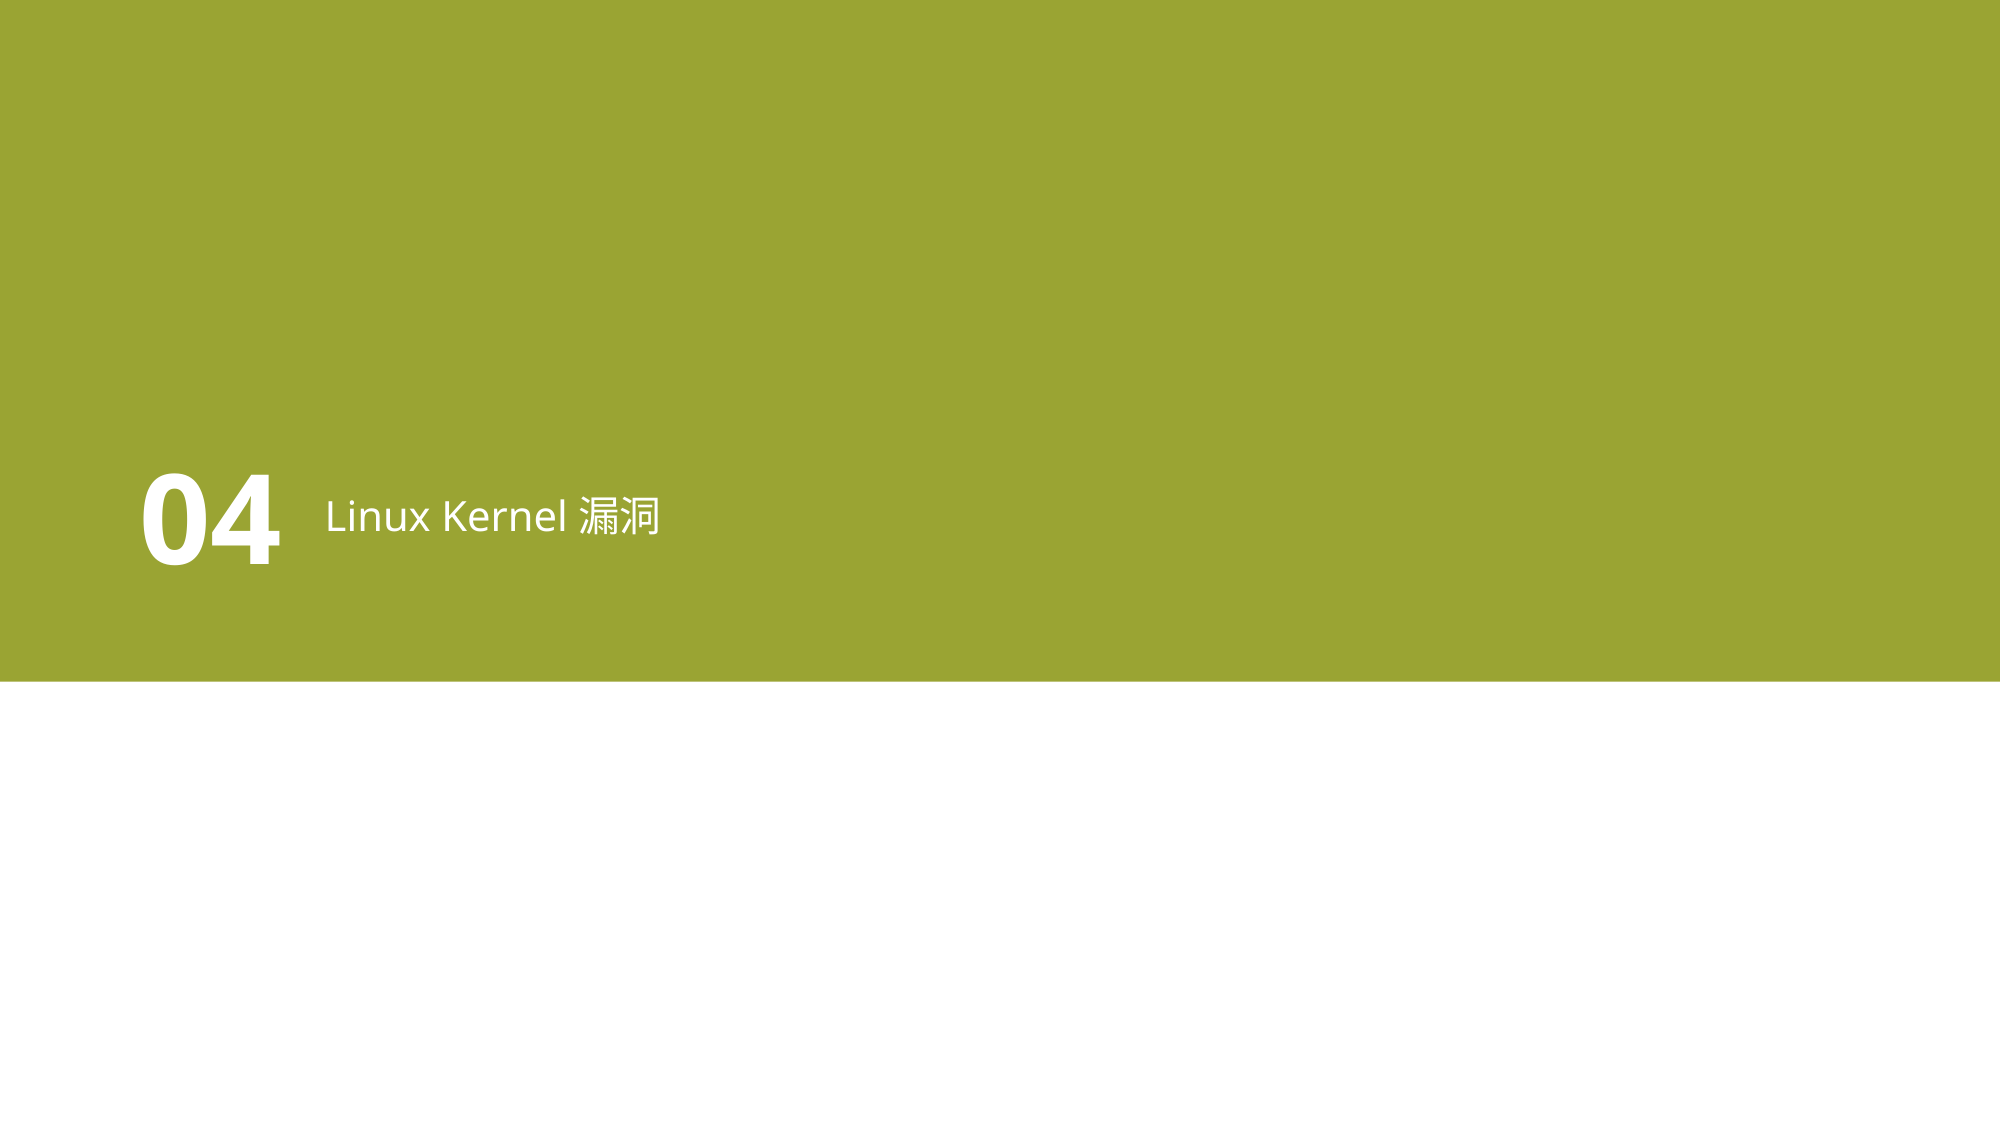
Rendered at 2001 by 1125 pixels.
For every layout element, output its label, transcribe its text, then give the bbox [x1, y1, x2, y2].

list Linux Kernel漏洞 [310, 488, 937, 548]
list 04 [124, 449, 310, 587]
